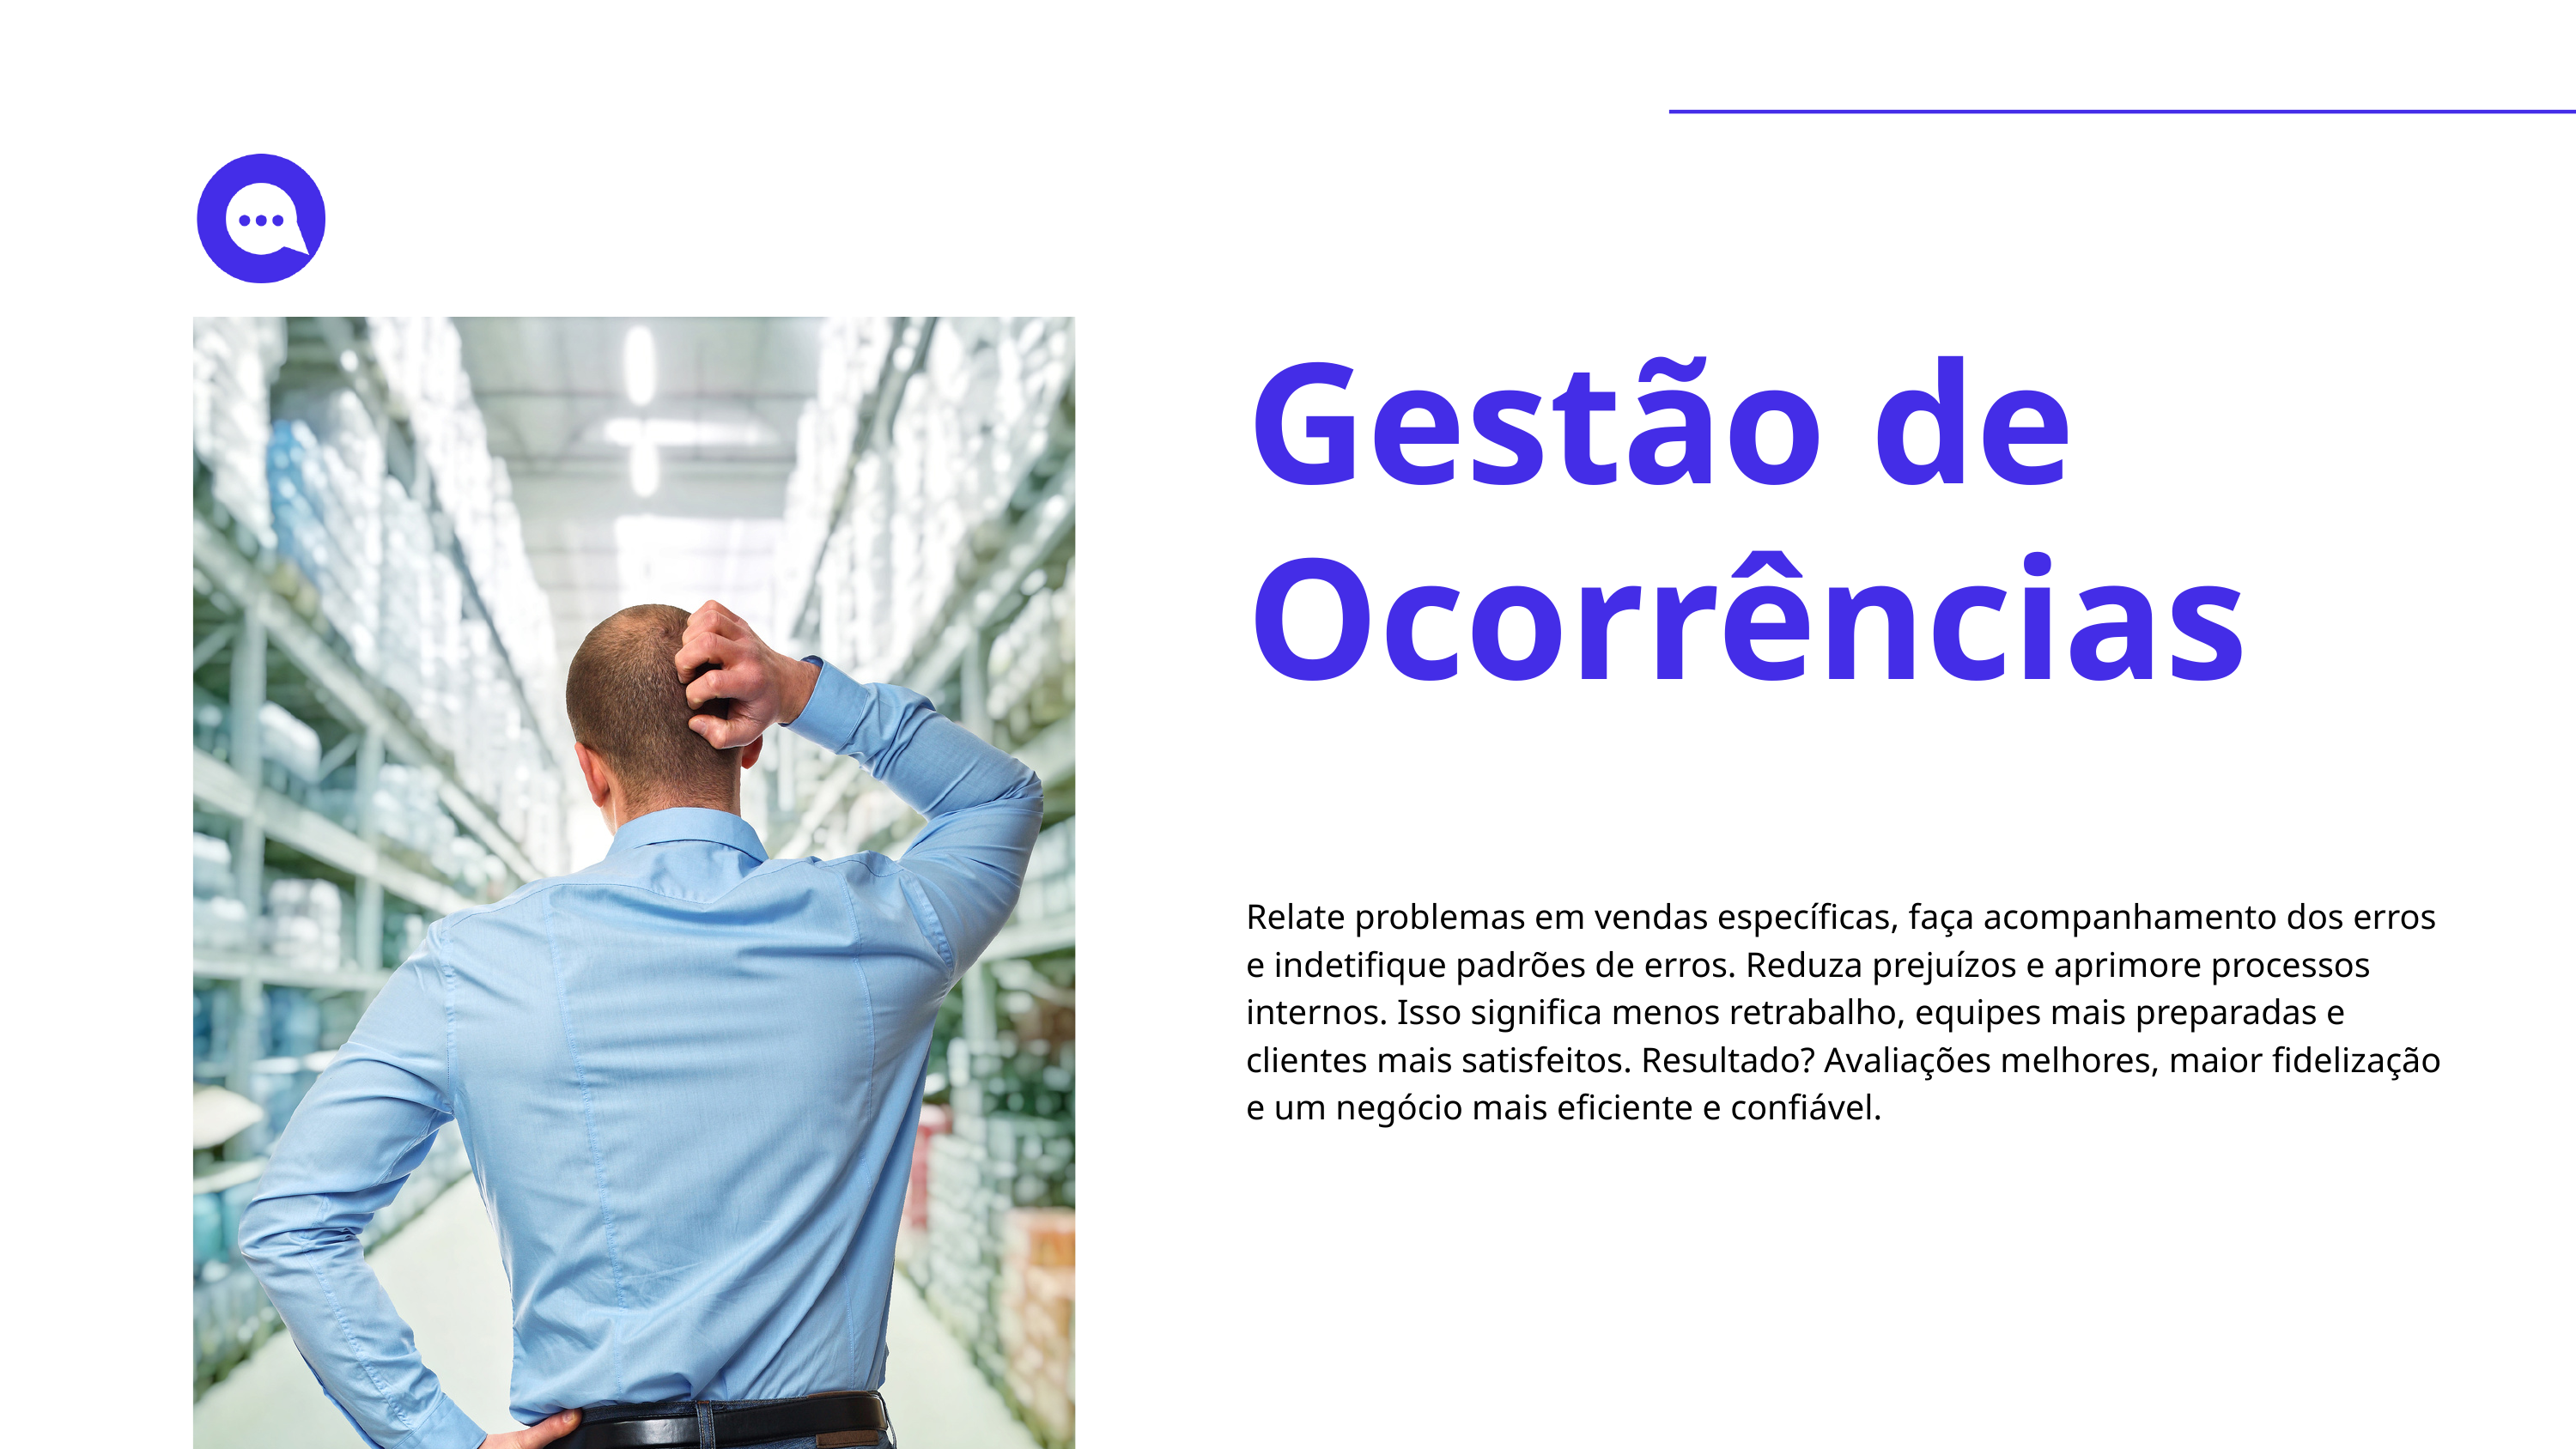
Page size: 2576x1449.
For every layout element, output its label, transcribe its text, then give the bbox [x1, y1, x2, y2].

text_box [197, 154, 325, 283]
text_box [192, 317, 1076, 1449]
text_box Gestão de Ocorrências [1246, 321, 2432, 713]
text_box Relate problemas em vendas específicas, faça acompanhamento dos erros e indetifique padrões de erros. Reduza prejuízos e aprimore processos internos. Isso significa menos retrabalho, equipes mais preparadas e clientes mais satisfeitos. Resultado? Avaliações melhores, maior fidelização e um negócio mais eficiente e confiável. [1246, 888, 2466, 1127]
